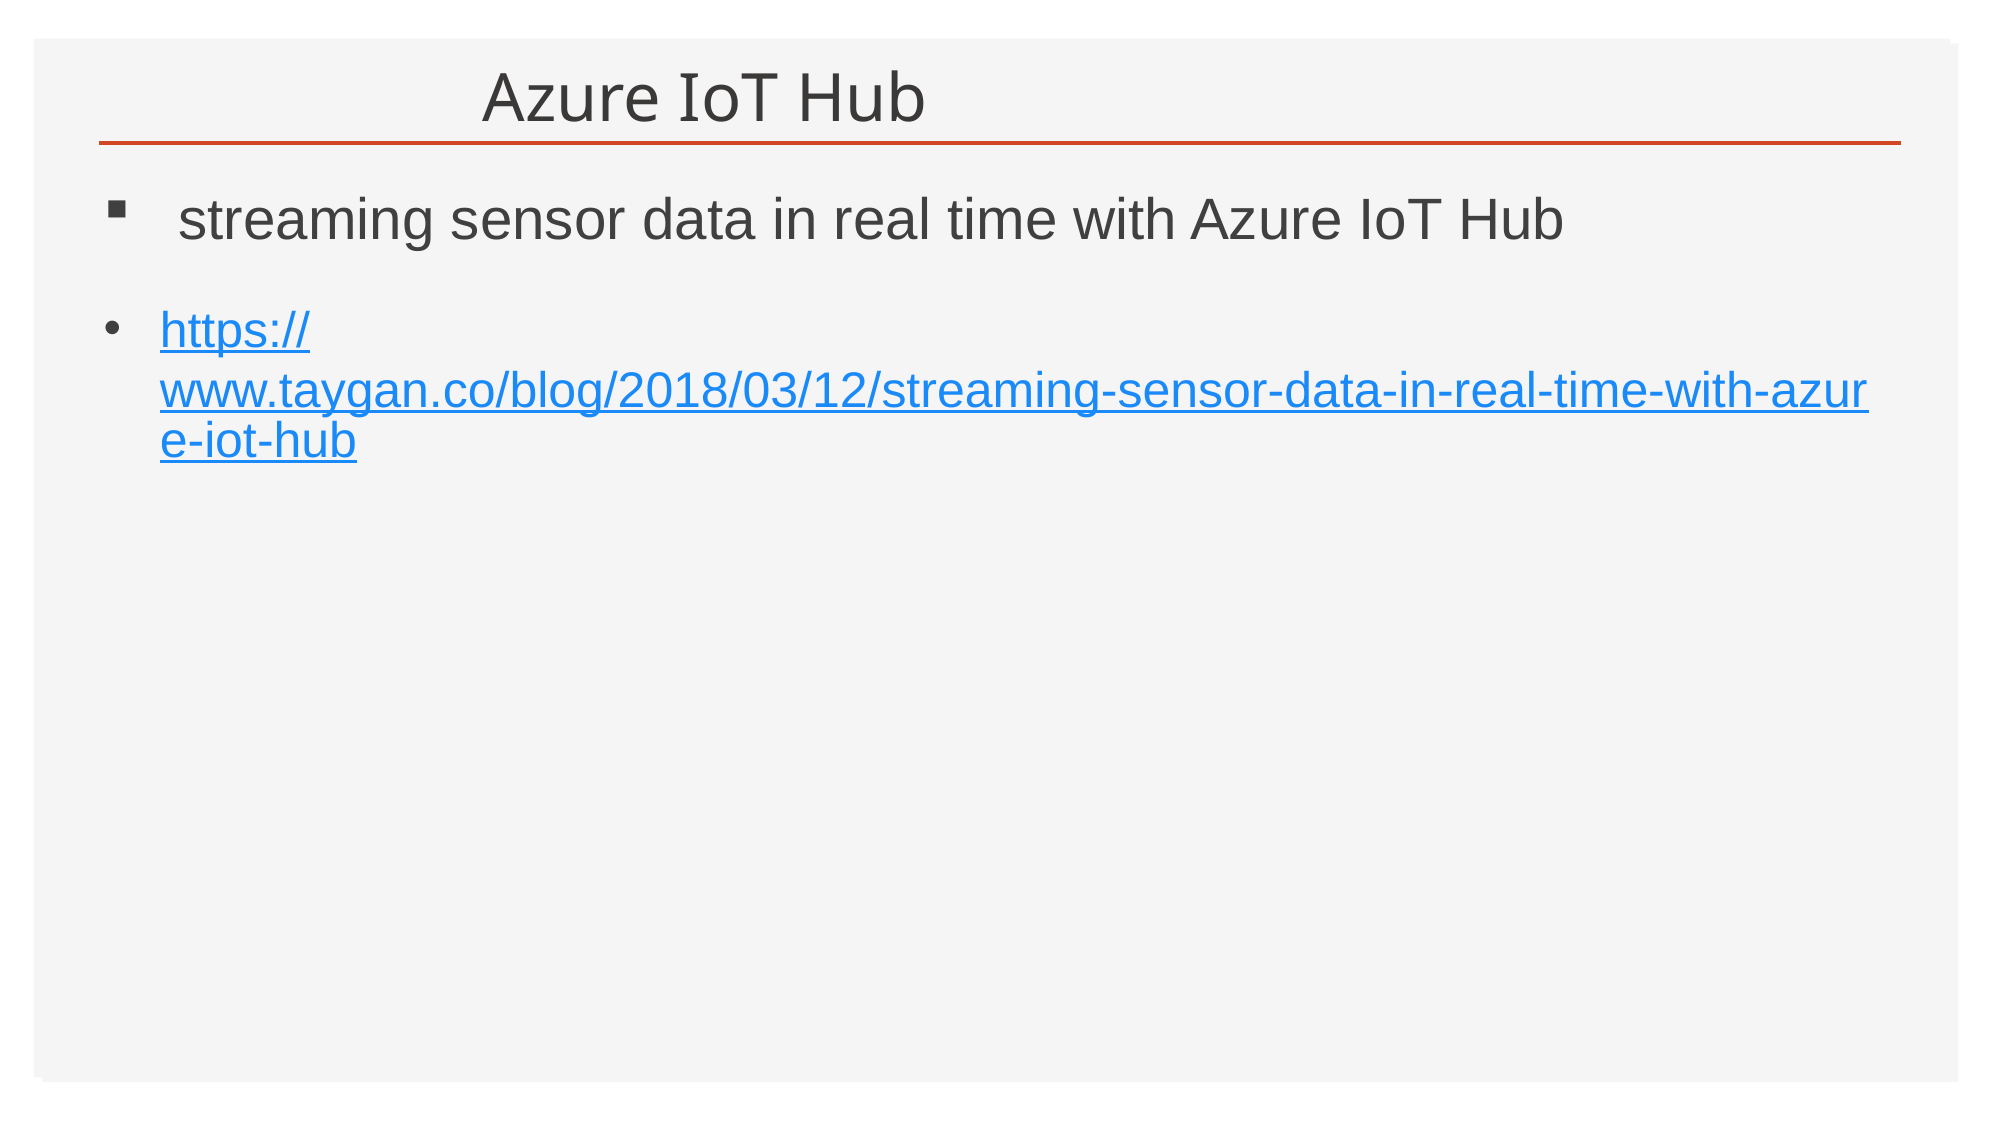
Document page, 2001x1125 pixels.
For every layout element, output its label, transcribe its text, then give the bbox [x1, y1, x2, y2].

title Azure IoT Hub [467, 45, 1589, 143]
list streaming sensor data in real time with Azure IoT Hub https://www.taygan.co/blog/2018/03/12/streaming-sensor-data-in-real-time-with-azure-iot-hub [88, 173, 1889, 1003]
